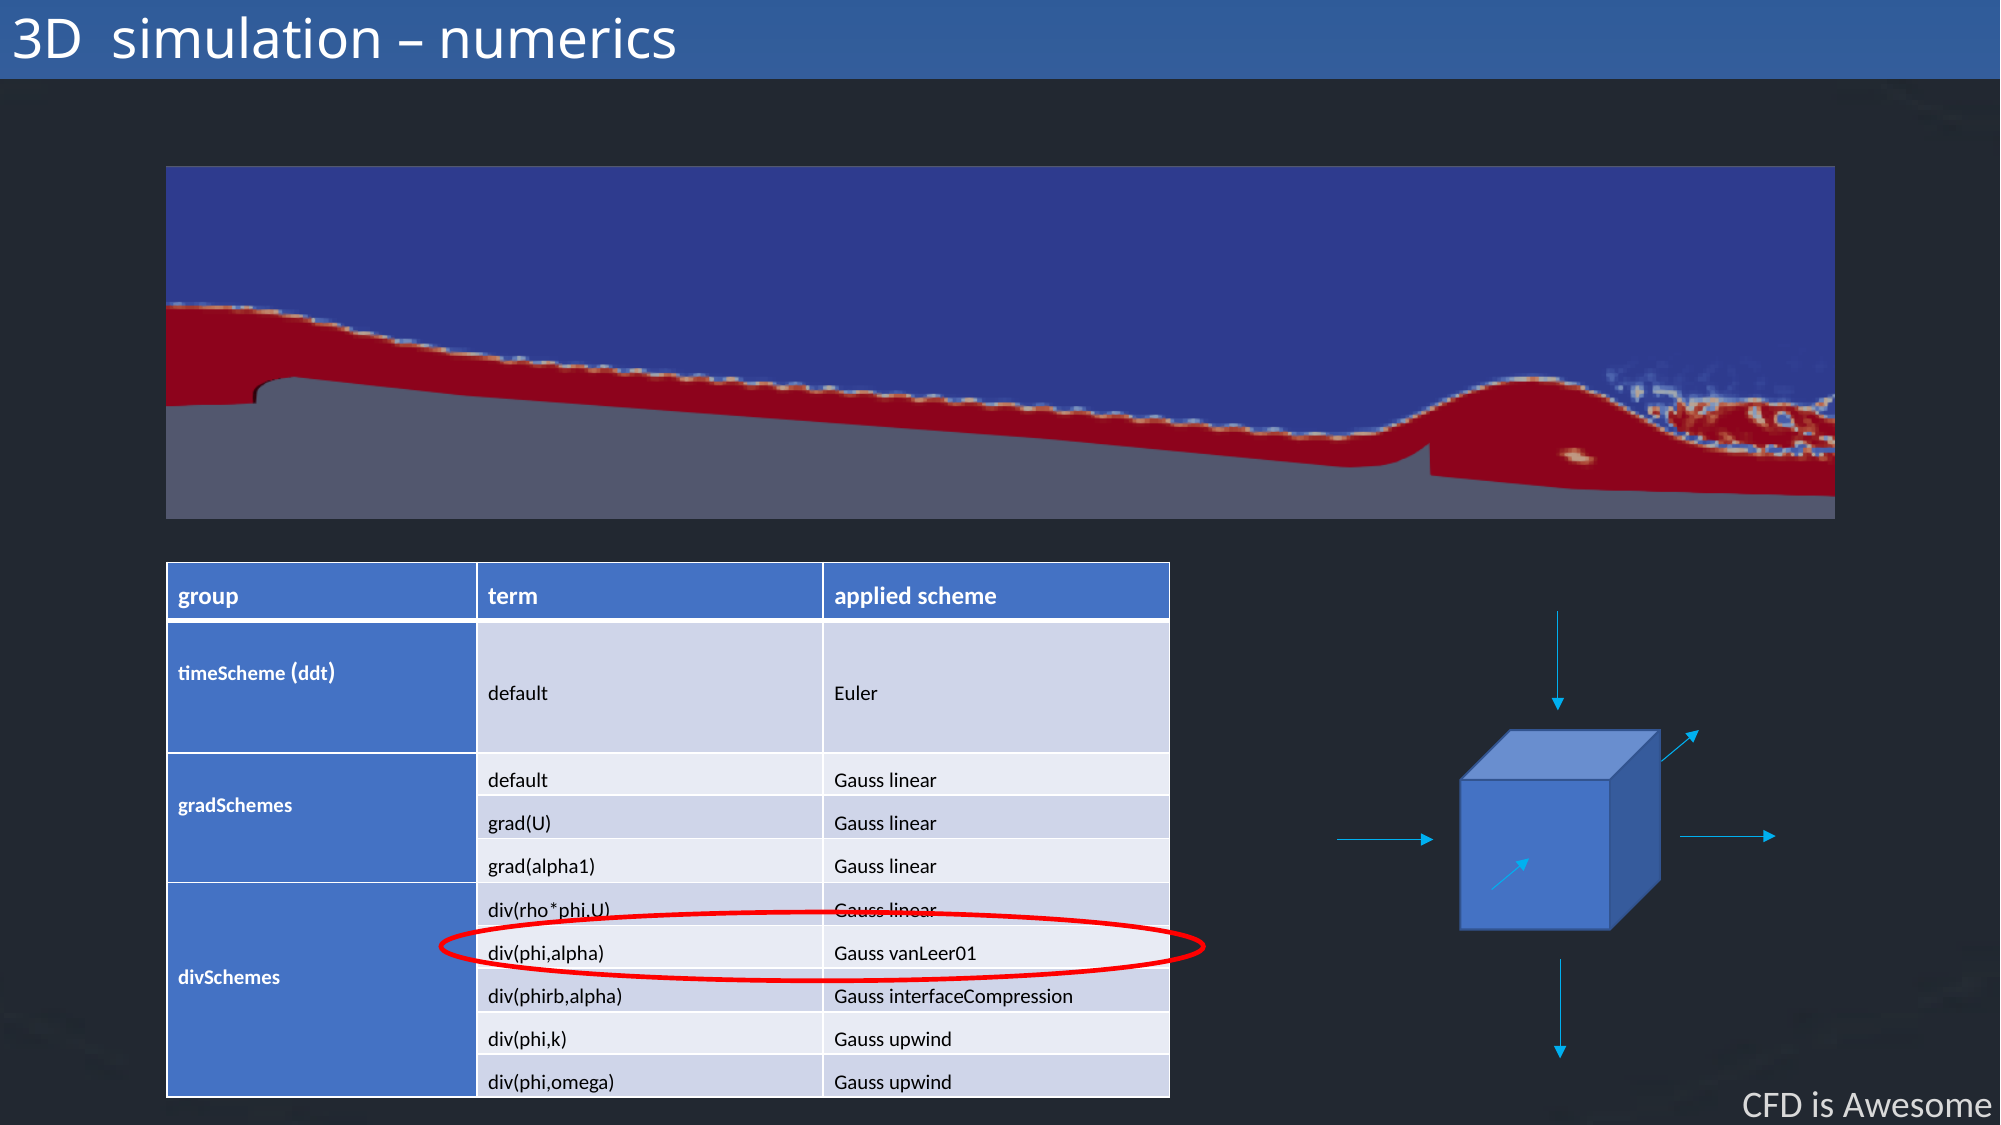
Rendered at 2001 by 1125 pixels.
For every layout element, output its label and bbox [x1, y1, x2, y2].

picture [0, 79, 2000, 1125]
list [0, 0, 2000, 79]
text_box [1491, 858, 1530, 890]
text_box [1661, 730, 1699, 762]
